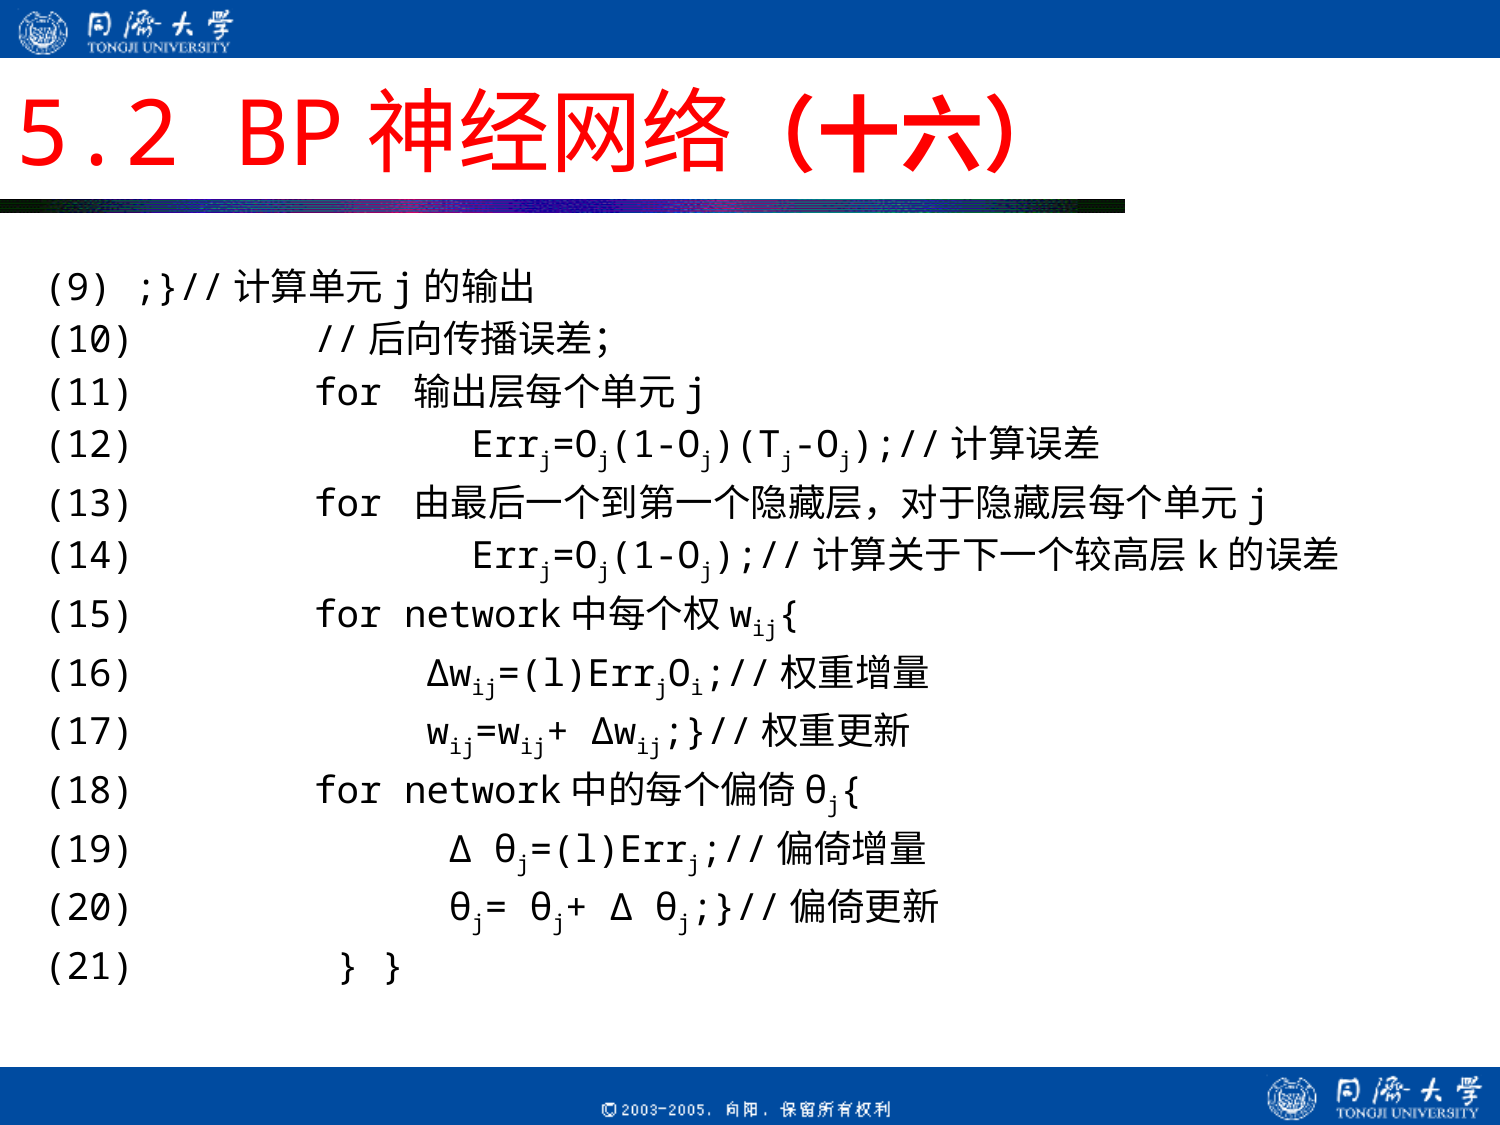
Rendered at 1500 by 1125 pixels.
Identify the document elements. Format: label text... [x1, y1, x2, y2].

picture [0, 1067, 1500, 1125]
picture [0, 199, 1125, 213]
picture [0, 0, 1500, 58]
title 5.2 BP神经网络（十六） [0, 66, 1275, 192]
